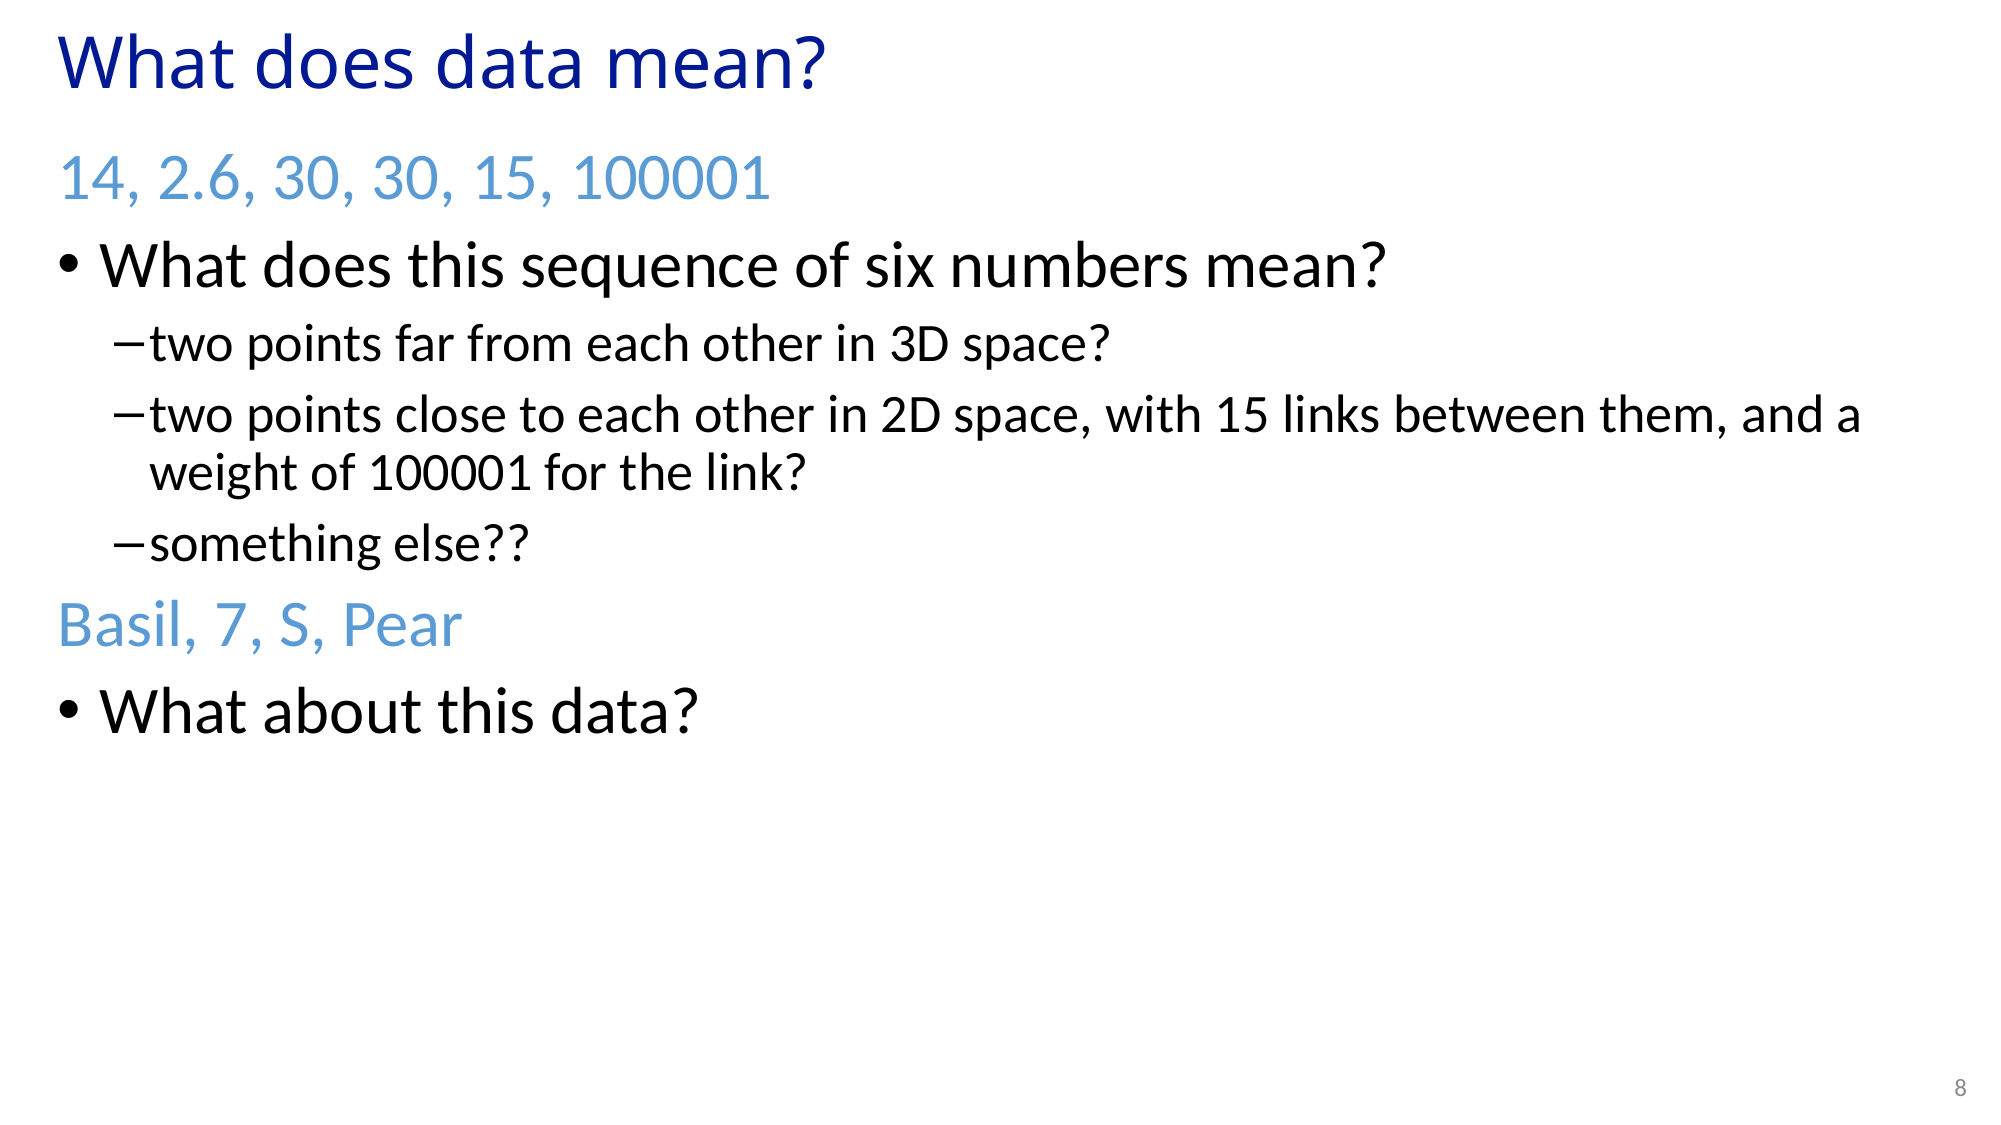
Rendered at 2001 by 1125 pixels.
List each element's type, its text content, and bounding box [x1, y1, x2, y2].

title What does data mean? [51, 0, 2000, 130]
slide_number 8 [1940, 1068, 1974, 1104]
list 14, 2.6, 30, 30, 15, 100001 What does this sequence of six numbers mean? two points far from each other in 3D space? two points close to each other in 2D space, with 15 links between them, and a weight of 100001 for the link? something else?? Basil, 7, S, Pear What about this data? [51, 135, 2000, 1125]
